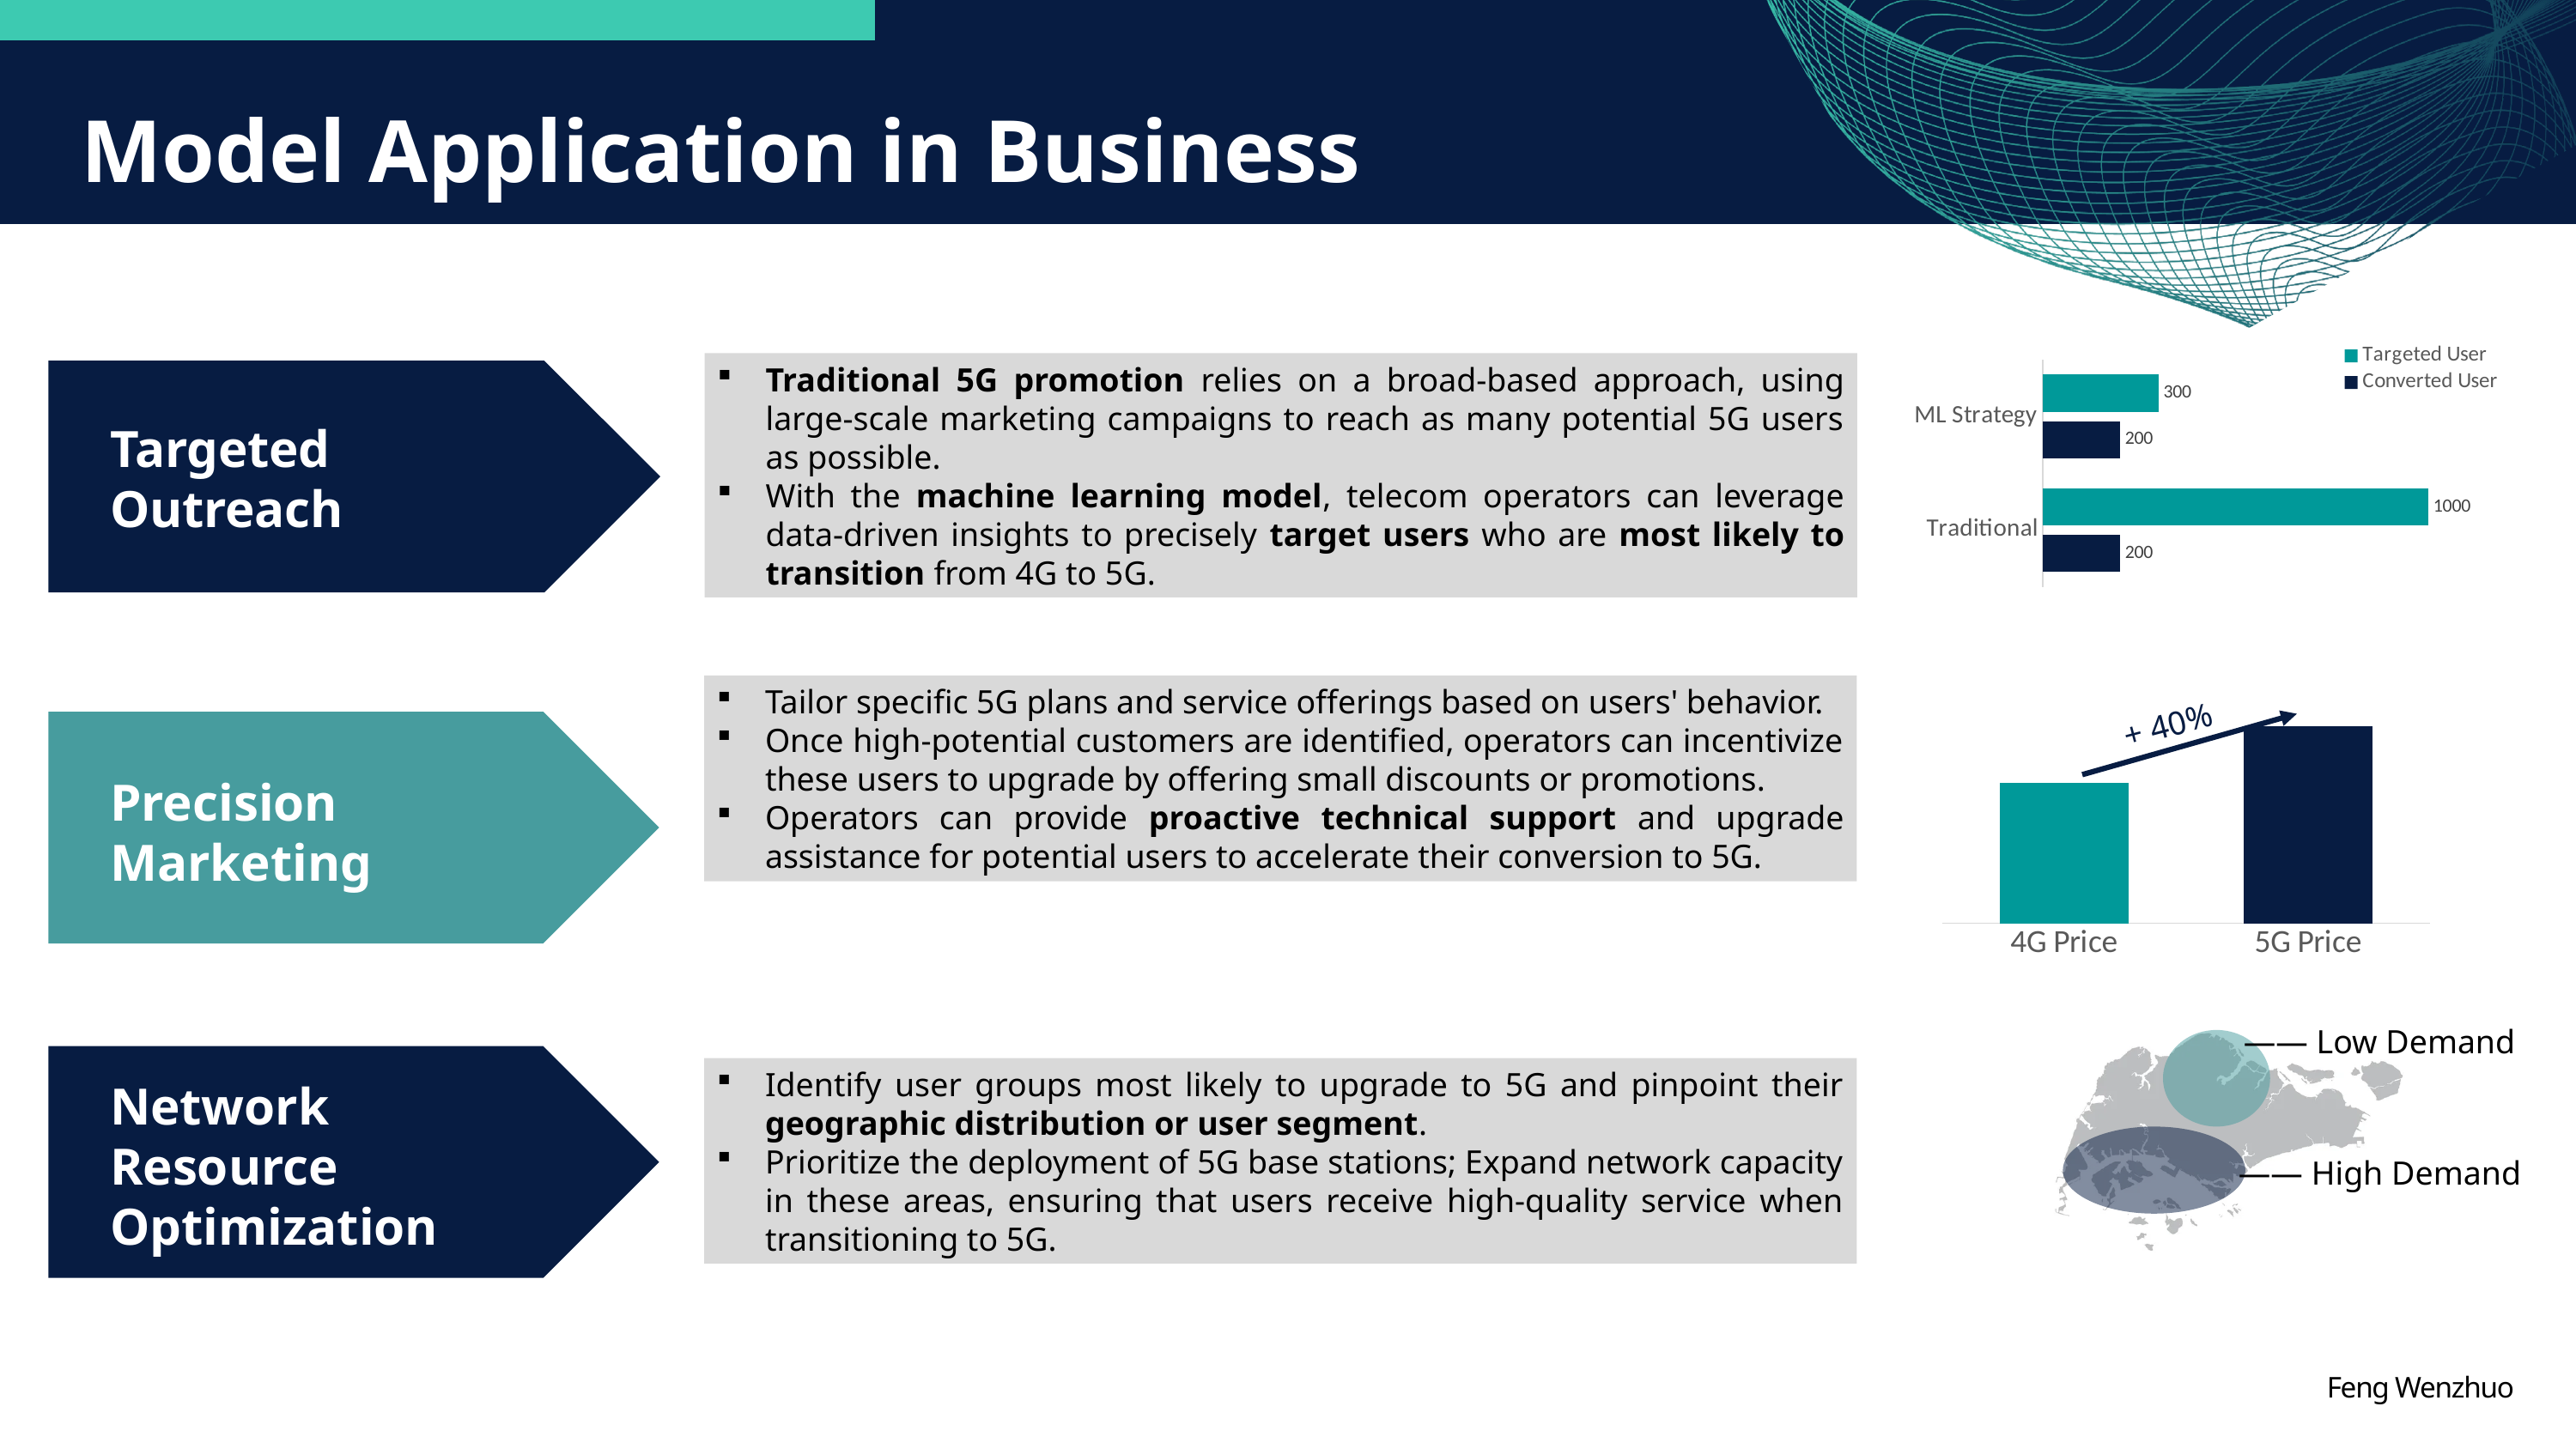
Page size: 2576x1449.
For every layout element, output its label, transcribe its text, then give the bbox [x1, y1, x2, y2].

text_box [48, 1046, 1857, 1278]
text_box —— Low Demand [2428, 1015, 2537, 1066]
text_box Feng Wenzhuo [2100, 1367, 2515, 1404]
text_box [48, 675, 2441, 967]
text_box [0, 0, 2576, 287]
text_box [48, 339, 2506, 614]
picture [2032, 1004, 2425, 1278]
picture [1925, 287, 2324, 339]
text_box —— High Demand [2428, 1146, 2543, 1198]
